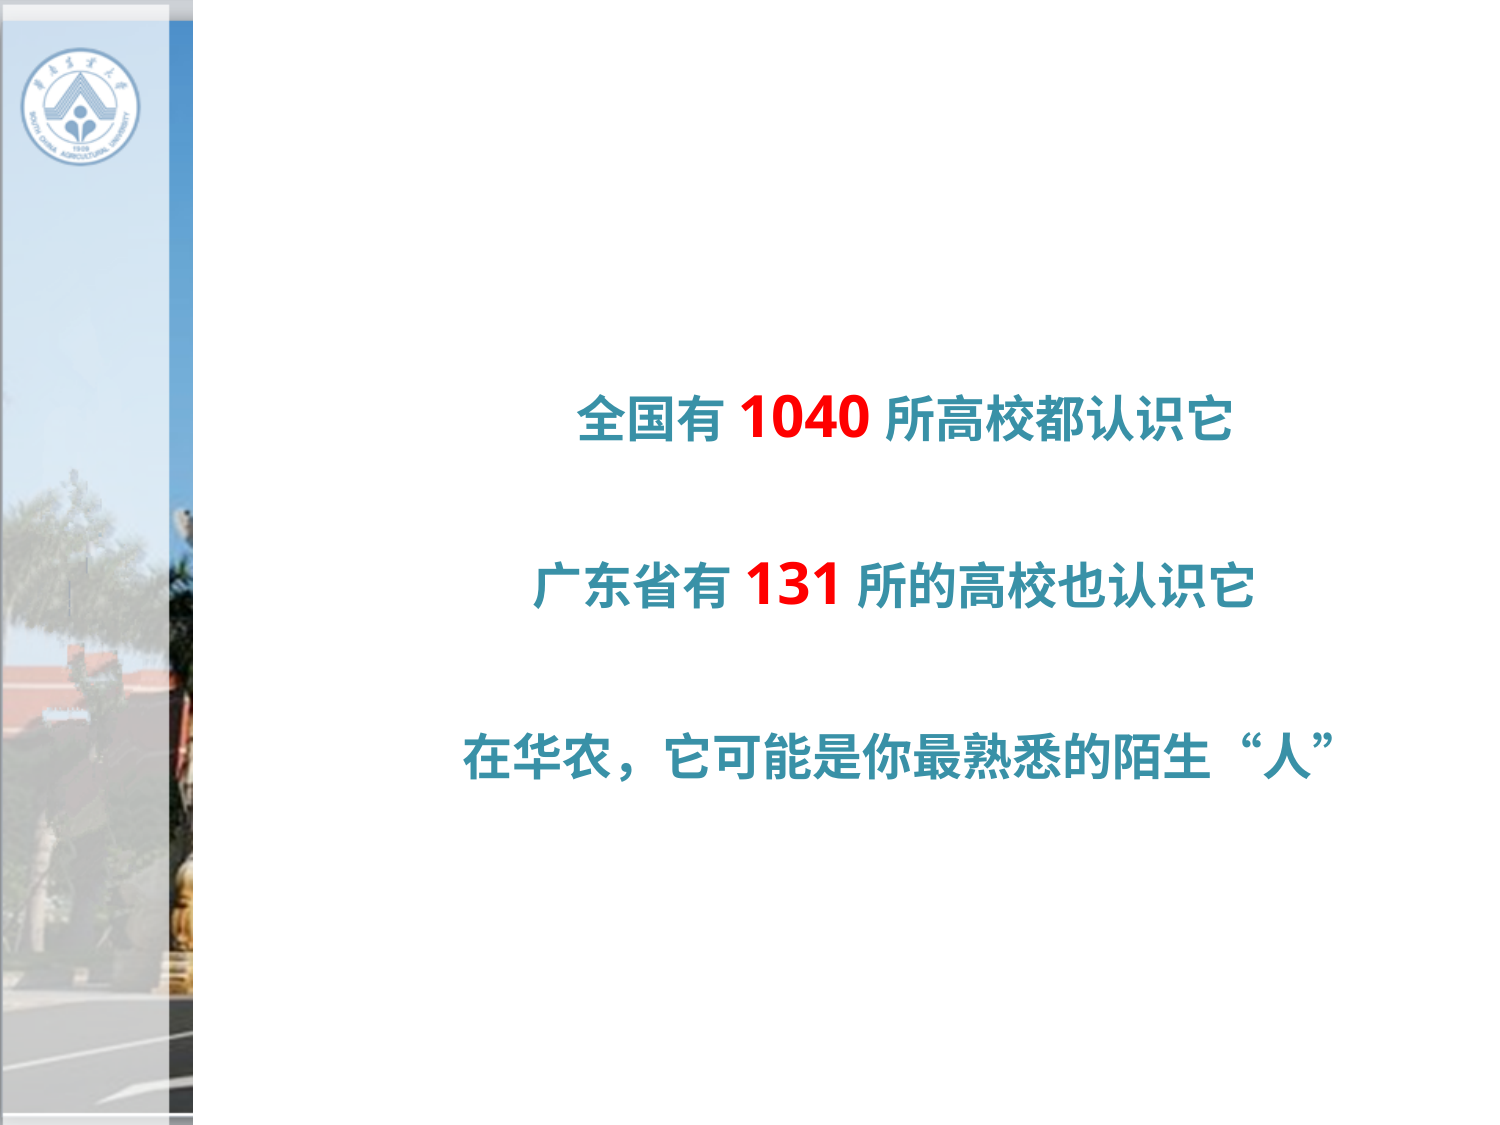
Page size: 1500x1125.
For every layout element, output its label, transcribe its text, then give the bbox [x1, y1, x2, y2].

text_box 全国有1040所高校都认识它 [561, 336, 1282, 461]
picture [0, 0, 193, 1125]
text_box 广东省有131所的高校也认识它 [517, 518, 1372, 670]
text_box 在华农，它可能是你最熟悉的陌生“人” [419, 717, 1407, 865]
